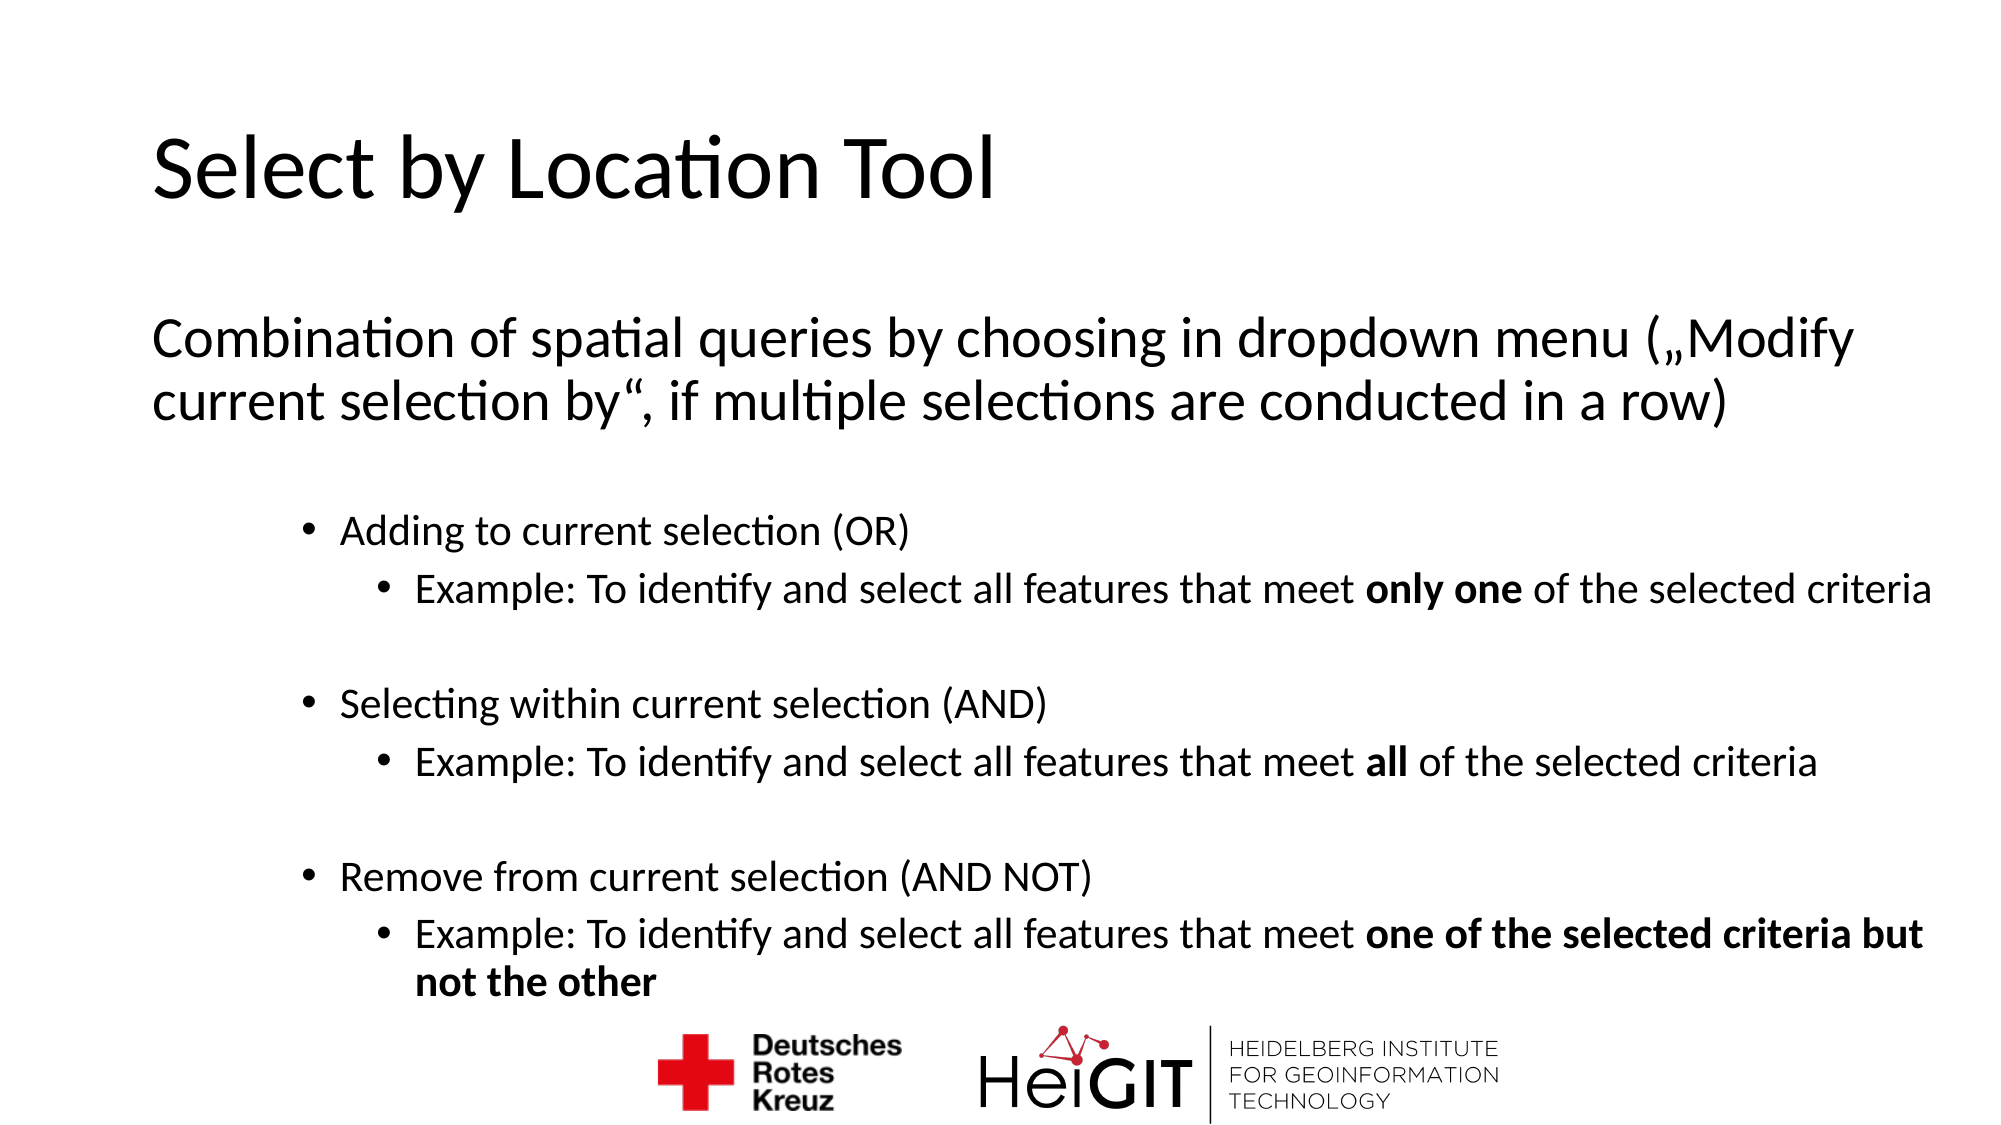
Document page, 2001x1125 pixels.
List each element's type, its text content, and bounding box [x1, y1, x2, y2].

title Select by Location Tool [137, 59, 1863, 278]
picture [657, 1034, 902, 1111]
picture [972, 1017, 1506, 1125]
list Combination of spatial queries by choosing in dropdown menu („Modify current selection by“, if multiple selections are conducted in a row) Adding to current selection (OR) Example: To identify and select all features that meet only one of the selected criteria Selecting within current selection (AND) Example: To identify and select all features that meet all of the selected criteria Remove from current selection (AND NOT) Example: To identify and select all features that meet one of the selected criteria but not the other [137, 299, 2000, 502]
